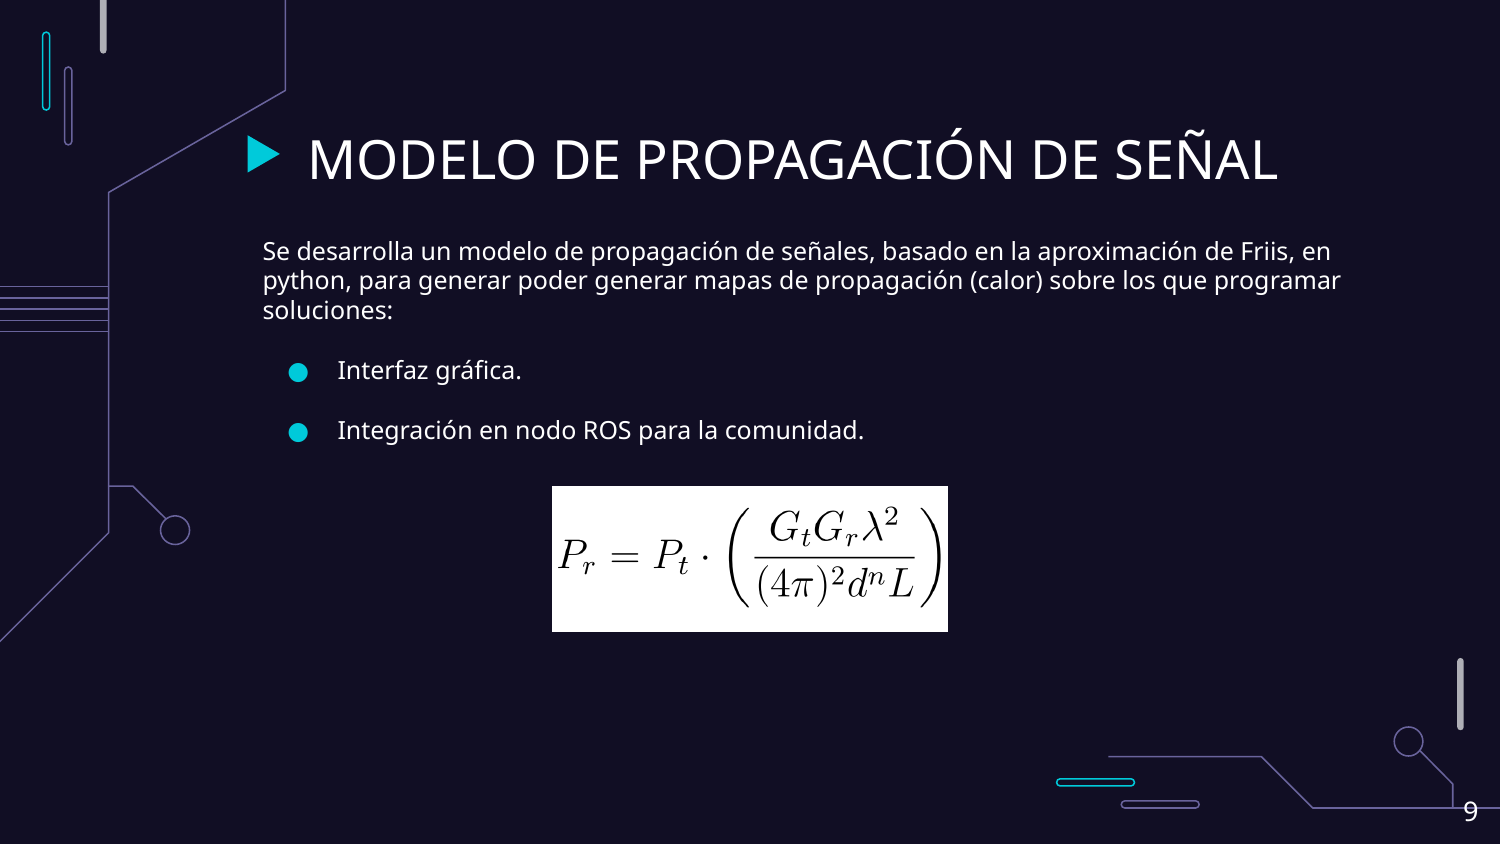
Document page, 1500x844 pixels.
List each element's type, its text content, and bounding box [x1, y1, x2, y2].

text_box [247, 135, 280, 173]
title MODELO DE PROPAGACIÓN DE SEÑAL [292, 102, 1500, 206]
picture [552, 485, 948, 632]
slide_number ‹#› [1403, 779, 1494, 844]
subtitle Se desarrolla un modelo de propagación de señales, basado en la aproximación de Friis, en python, para generar poder generar mapas de propagación (calor) sobre los que programar soluciones: Interfaz gráfica. Integración en nodo ROS para la comunidad. [247, 219, 1435, 445]
